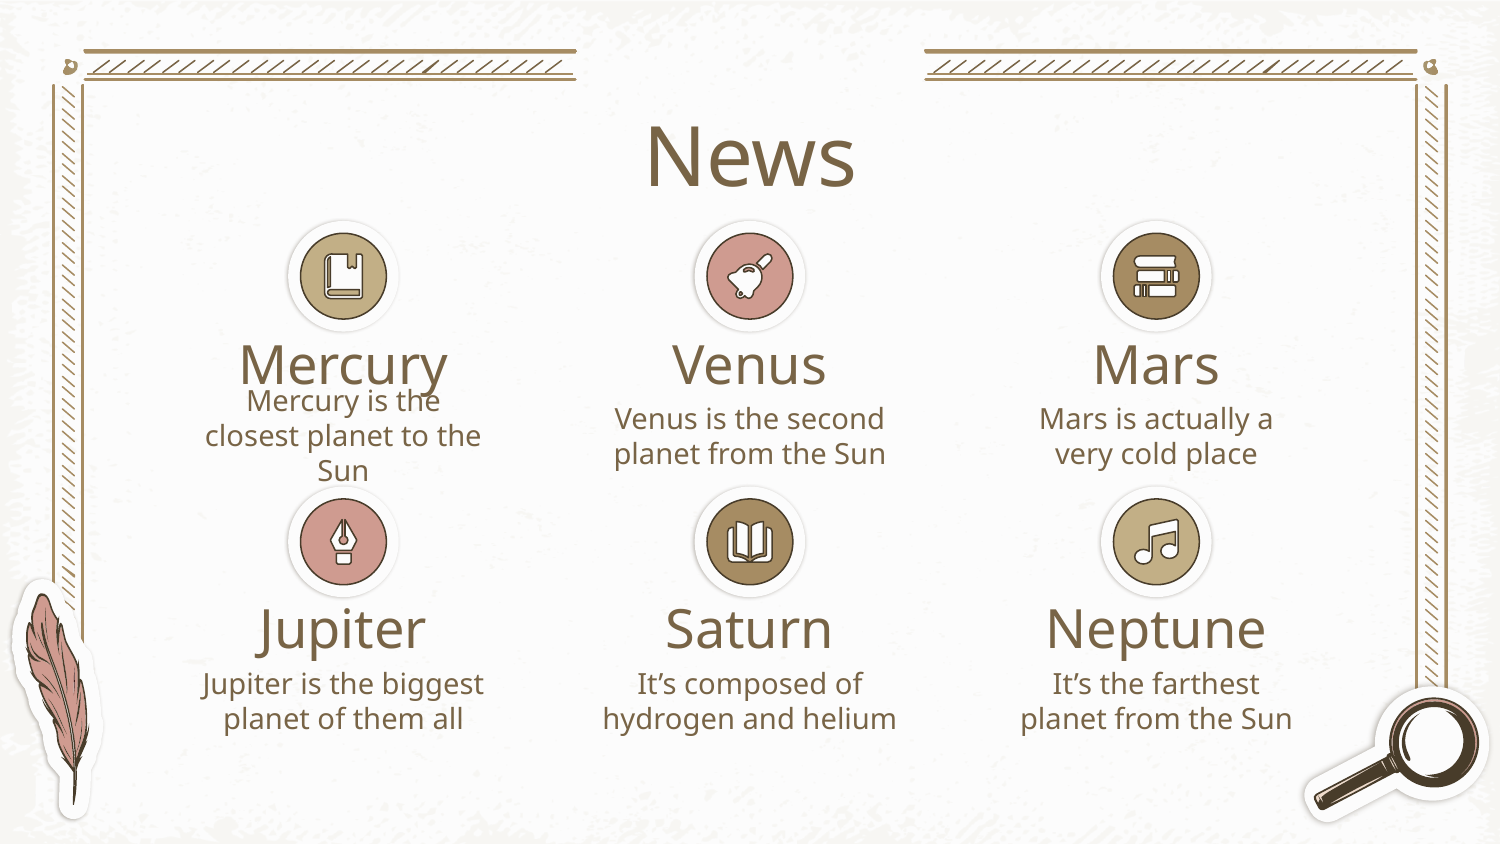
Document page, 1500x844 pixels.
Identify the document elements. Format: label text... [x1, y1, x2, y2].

title News [116, 88, 1385, 183]
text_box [694, 486, 806, 598]
subtitle Mercury is the closest planet to the Sun [180, 395, 507, 475]
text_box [727, 521, 773, 563]
title Jupiter [180, 595, 507, 660]
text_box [1100, 486, 1212, 598]
subtitle Mars is actually a very cold place [993, 395, 1320, 475]
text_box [330, 519, 357, 565]
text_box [287, 220, 400, 332]
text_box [1133, 255, 1179, 297]
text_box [287, 486, 400, 598]
subtitle It’s composed of hydrogen and helium [587, 660, 913, 740]
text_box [727, 253, 773, 299]
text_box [694, 220, 806, 332]
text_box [1100, 220, 1212, 332]
title Mercury [180, 330, 507, 395]
title Saturn [587, 595, 913, 660]
title Venus [587, 330, 913, 395]
title Neptune [993, 595, 1320, 660]
subtitle Jupiter is the biggest planet of them all [180, 660, 507, 740]
subtitle Venus is the second planet from the Sun [587, 395, 913, 475]
title Mars [993, 330, 1320, 395]
subtitle It’s the farthest planet from the Sun [993, 660, 1320, 740]
